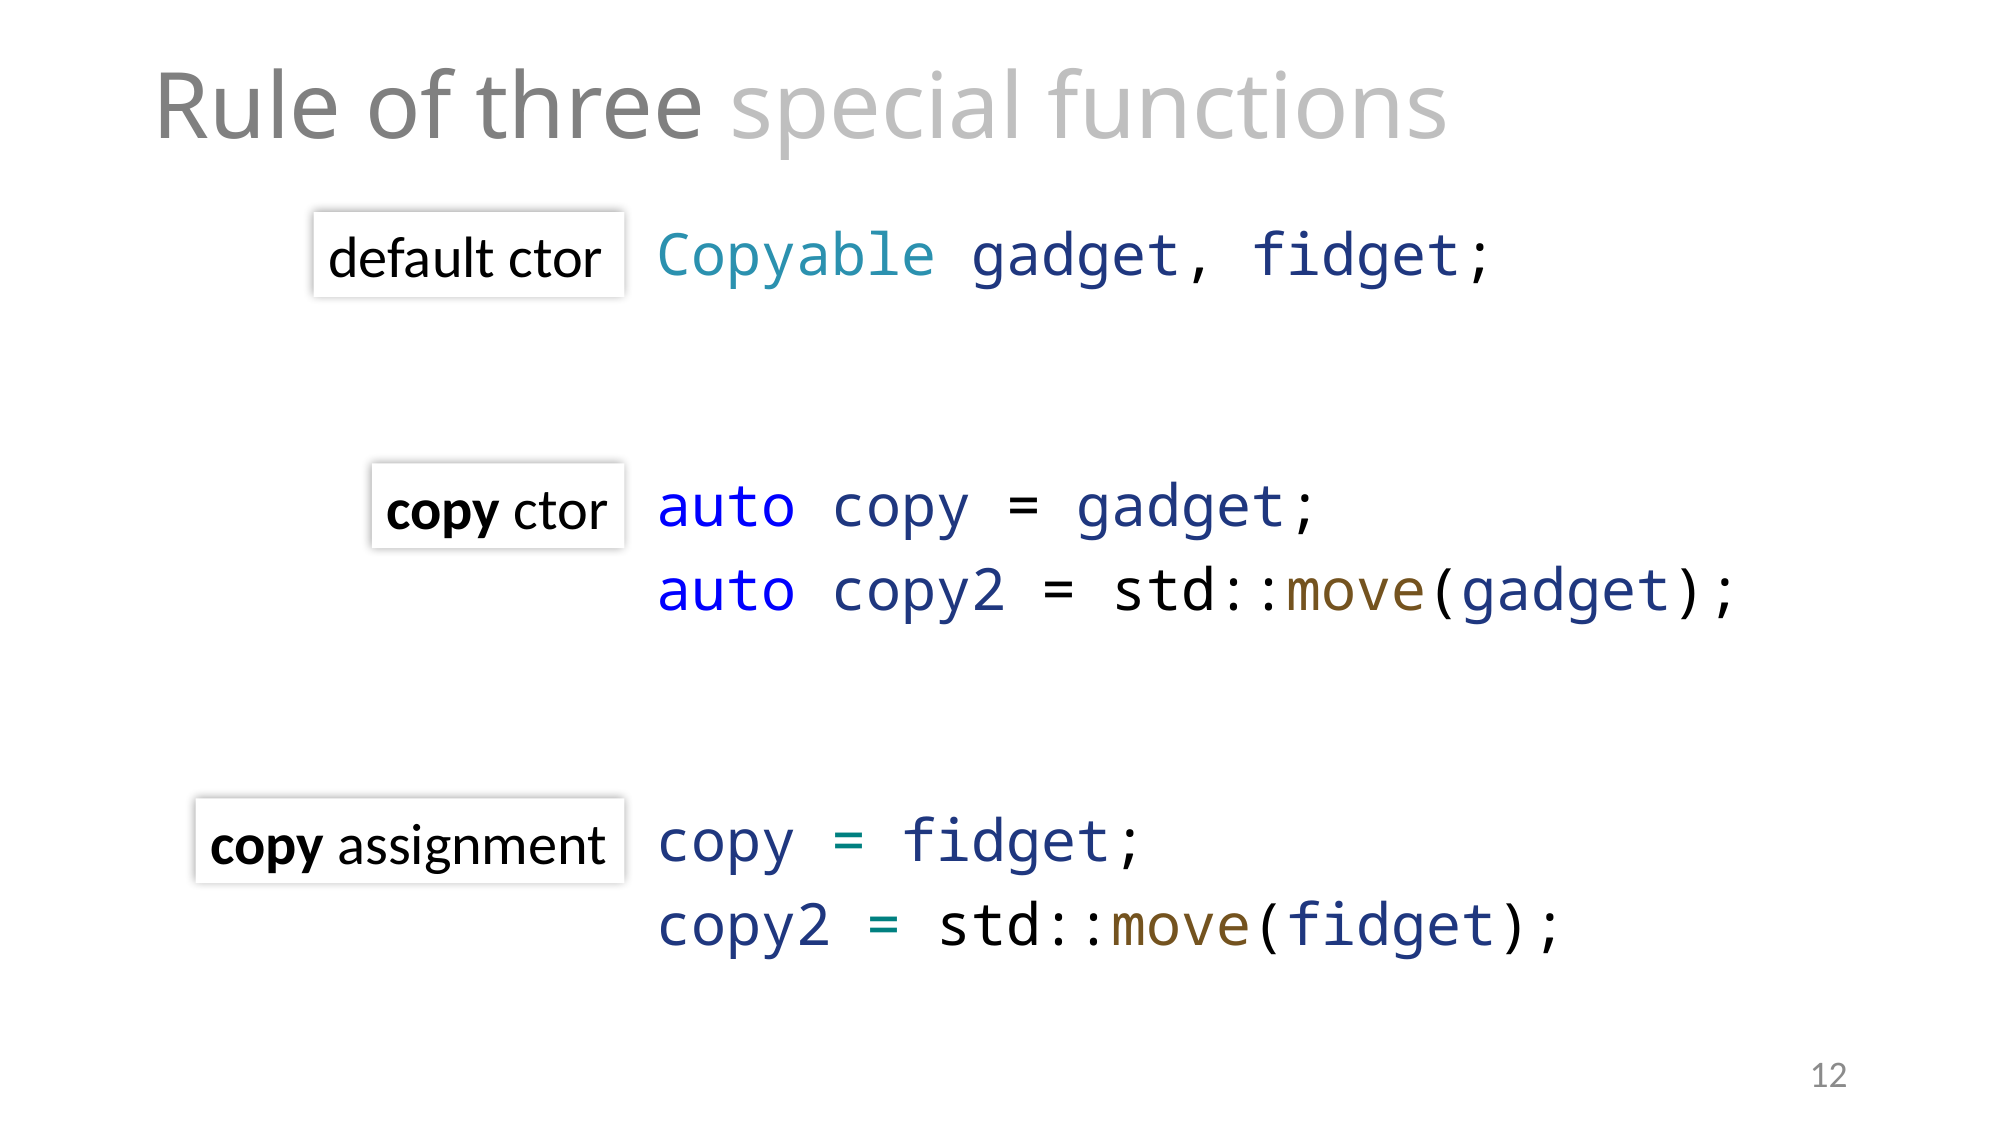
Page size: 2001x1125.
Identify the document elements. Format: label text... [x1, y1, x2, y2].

text_box default ctor [313, 212, 625, 297]
text_box copy assignment [195, 798, 625, 884]
text_box copy ctor [371, 463, 625, 549]
list Copyable gadget, fidget; auto copy = gadget; auto copy2 = std::move(gadget); copy = fidget; copy2 = std::move(fidget); [641, 217, 1863, 1043]
slide_number 12 [1412, 1042, 1863, 1103]
title Rule of three special functions [137, 0, 1863, 218]
